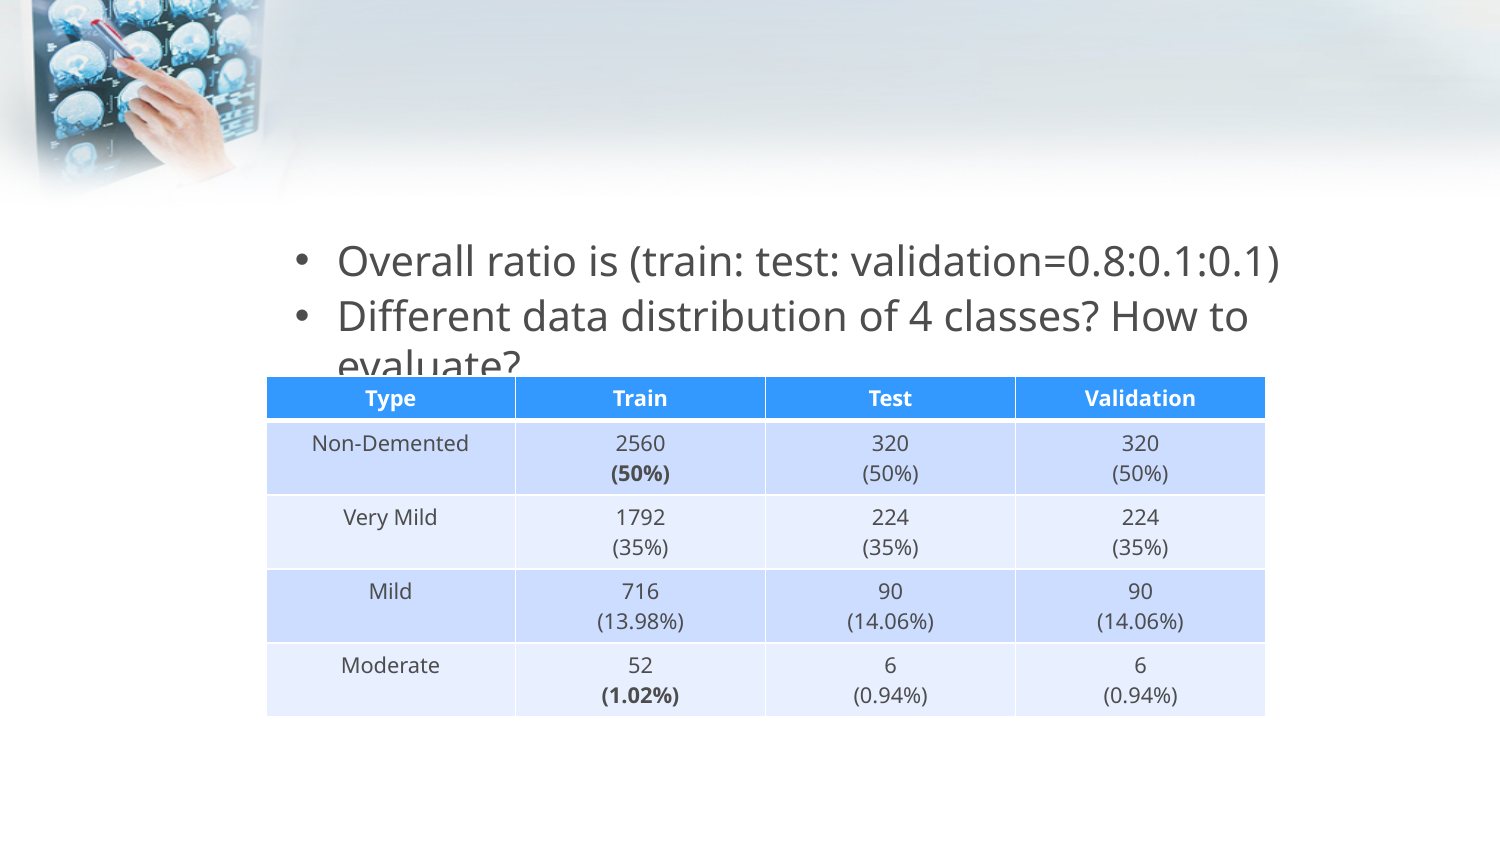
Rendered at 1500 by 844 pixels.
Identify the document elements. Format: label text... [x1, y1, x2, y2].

picture [0, 0, 1500, 844]
table_header Test [766, 377, 1015, 418]
table_cell 2560 (50%) [516, 423, 765, 494]
table_cell 90 (14.06%) [766, 570, 1015, 642]
table_cell 320 (50%) [766, 423, 1015, 494]
table_header Type [267, 377, 515, 418]
list Overall ratio is (train: test: validation=0.8:0.1:0.1) Different data distribution of 4 classes? How to evaluate? [265, 226, 1447, 812]
table_cell 320 (50%) [1016, 423, 1265, 494]
table_cell Mild [267, 570, 515, 642]
table_cell 6 (0.94%) [1016, 644, 1265, 716]
table_header Train [516, 377, 765, 418]
table_cell Non-Demented [267, 423, 515, 494]
table_cell 224 (35%) [766, 496, 1015, 568]
table_cell 224 (35%) [1016, 496, 1265, 568]
table_cell 1792 (35%) [516, 496, 765, 568]
table_header Validation [1016, 377, 1265, 418]
table_cell 6 (0.94%) [766, 644, 1015, 716]
table_cell 90 (14.06%) [1016, 570, 1265, 642]
table_cell Moderate [267, 644, 515, 716]
table_cell 716 (13.98%) [516, 570, 765, 642]
table_cell Very Mild [267, 496, 515, 568]
table_cell 52 (1.02%) [516, 644, 765, 716]
